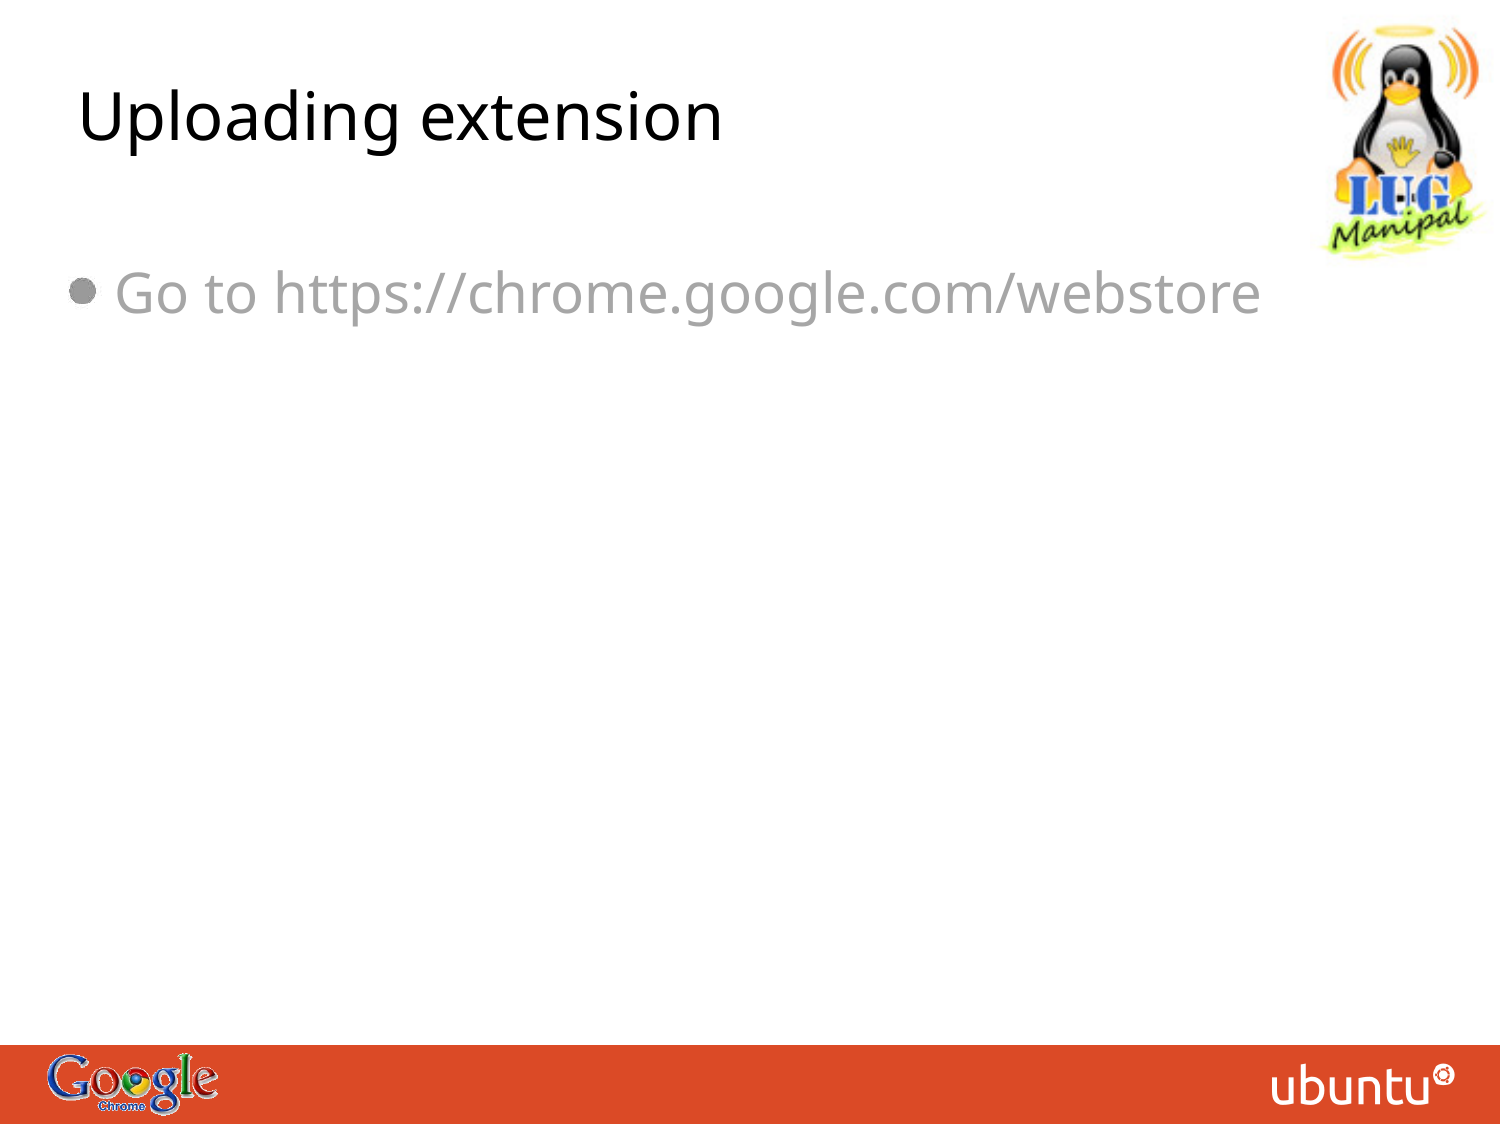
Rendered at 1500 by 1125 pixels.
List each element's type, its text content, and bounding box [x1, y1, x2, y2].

text_box Uploading extension [62, 66, 888, 162]
picture [1310, 0, 1500, 282]
picture [0, 1037, 1500, 1125]
picture [62, 274, 113, 314]
text_box Go to https://chrome.google.com/webstore [99, 249, 1350, 333]
